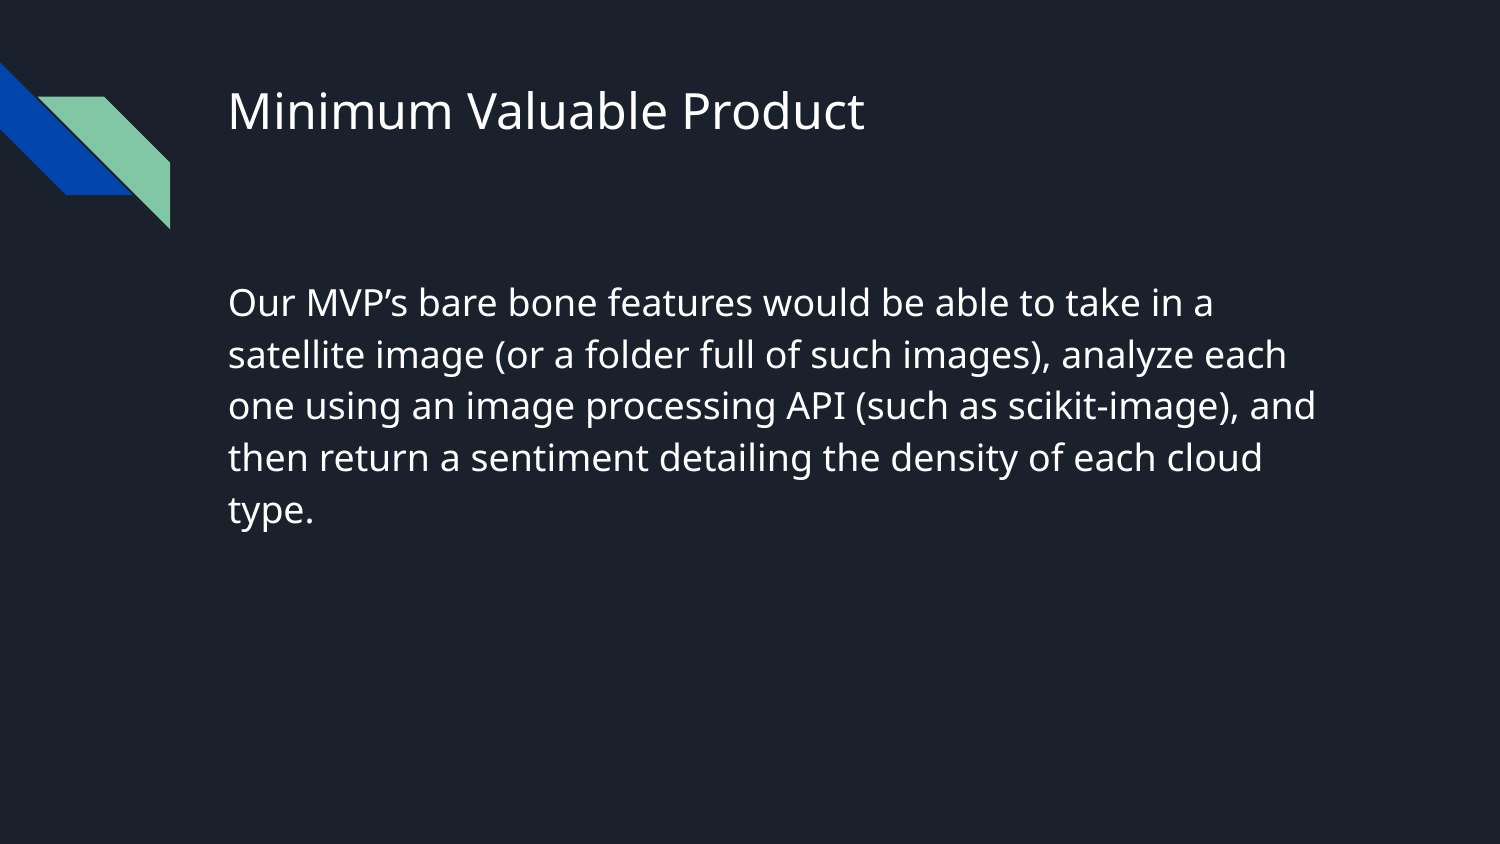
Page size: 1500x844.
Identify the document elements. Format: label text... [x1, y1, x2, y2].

list Our MVP’s bare bone features would be able to take in a satellite image (or a folder full of such images), analyze each one using an image processing API (such as scikit-image), and then return a sentiment detailing the density of each cloud type. [212, 257, 1368, 735]
title Minimum Valuable Product [212, 64, 1368, 215]
